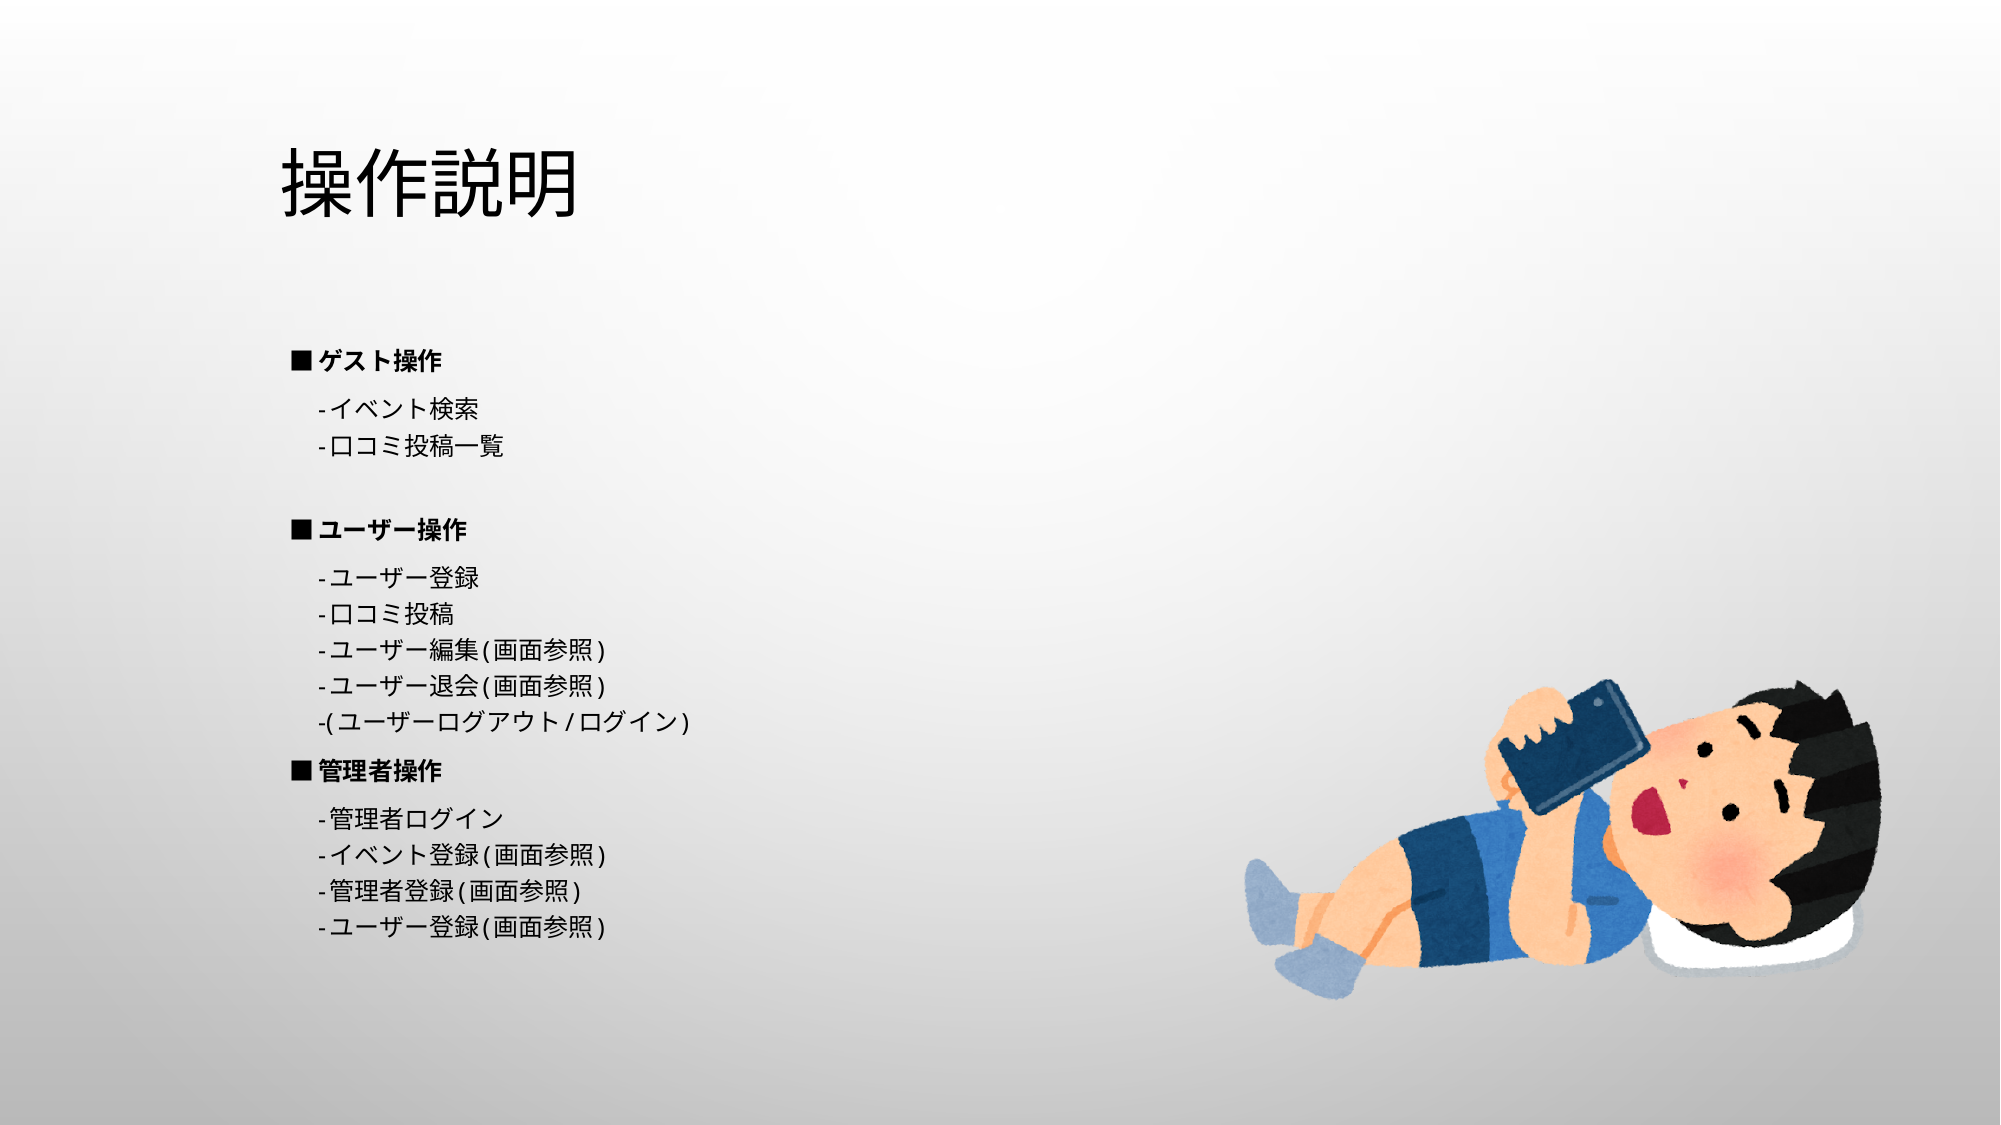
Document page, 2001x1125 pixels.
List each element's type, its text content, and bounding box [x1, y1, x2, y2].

list ■ゲスト操作 -イベント検索 -口コミ投稿一覧 ■ユーザー操作 -ユーザー登録 -口コミ投稿 -ユーザー編集(画面参照) -ユーザー退会(画面参照) -(ユーザーログアウト/ログイン) ■管理者操作 -管理者ログイン -イベント登録(画面参照) -管理者登録(画面参照) -ユーザー登録(画面参照) [274, 332, 1554, 988]
title 操作説明 [264, 99, 1571, 276]
picture [0, 0, 2000, 1125]
